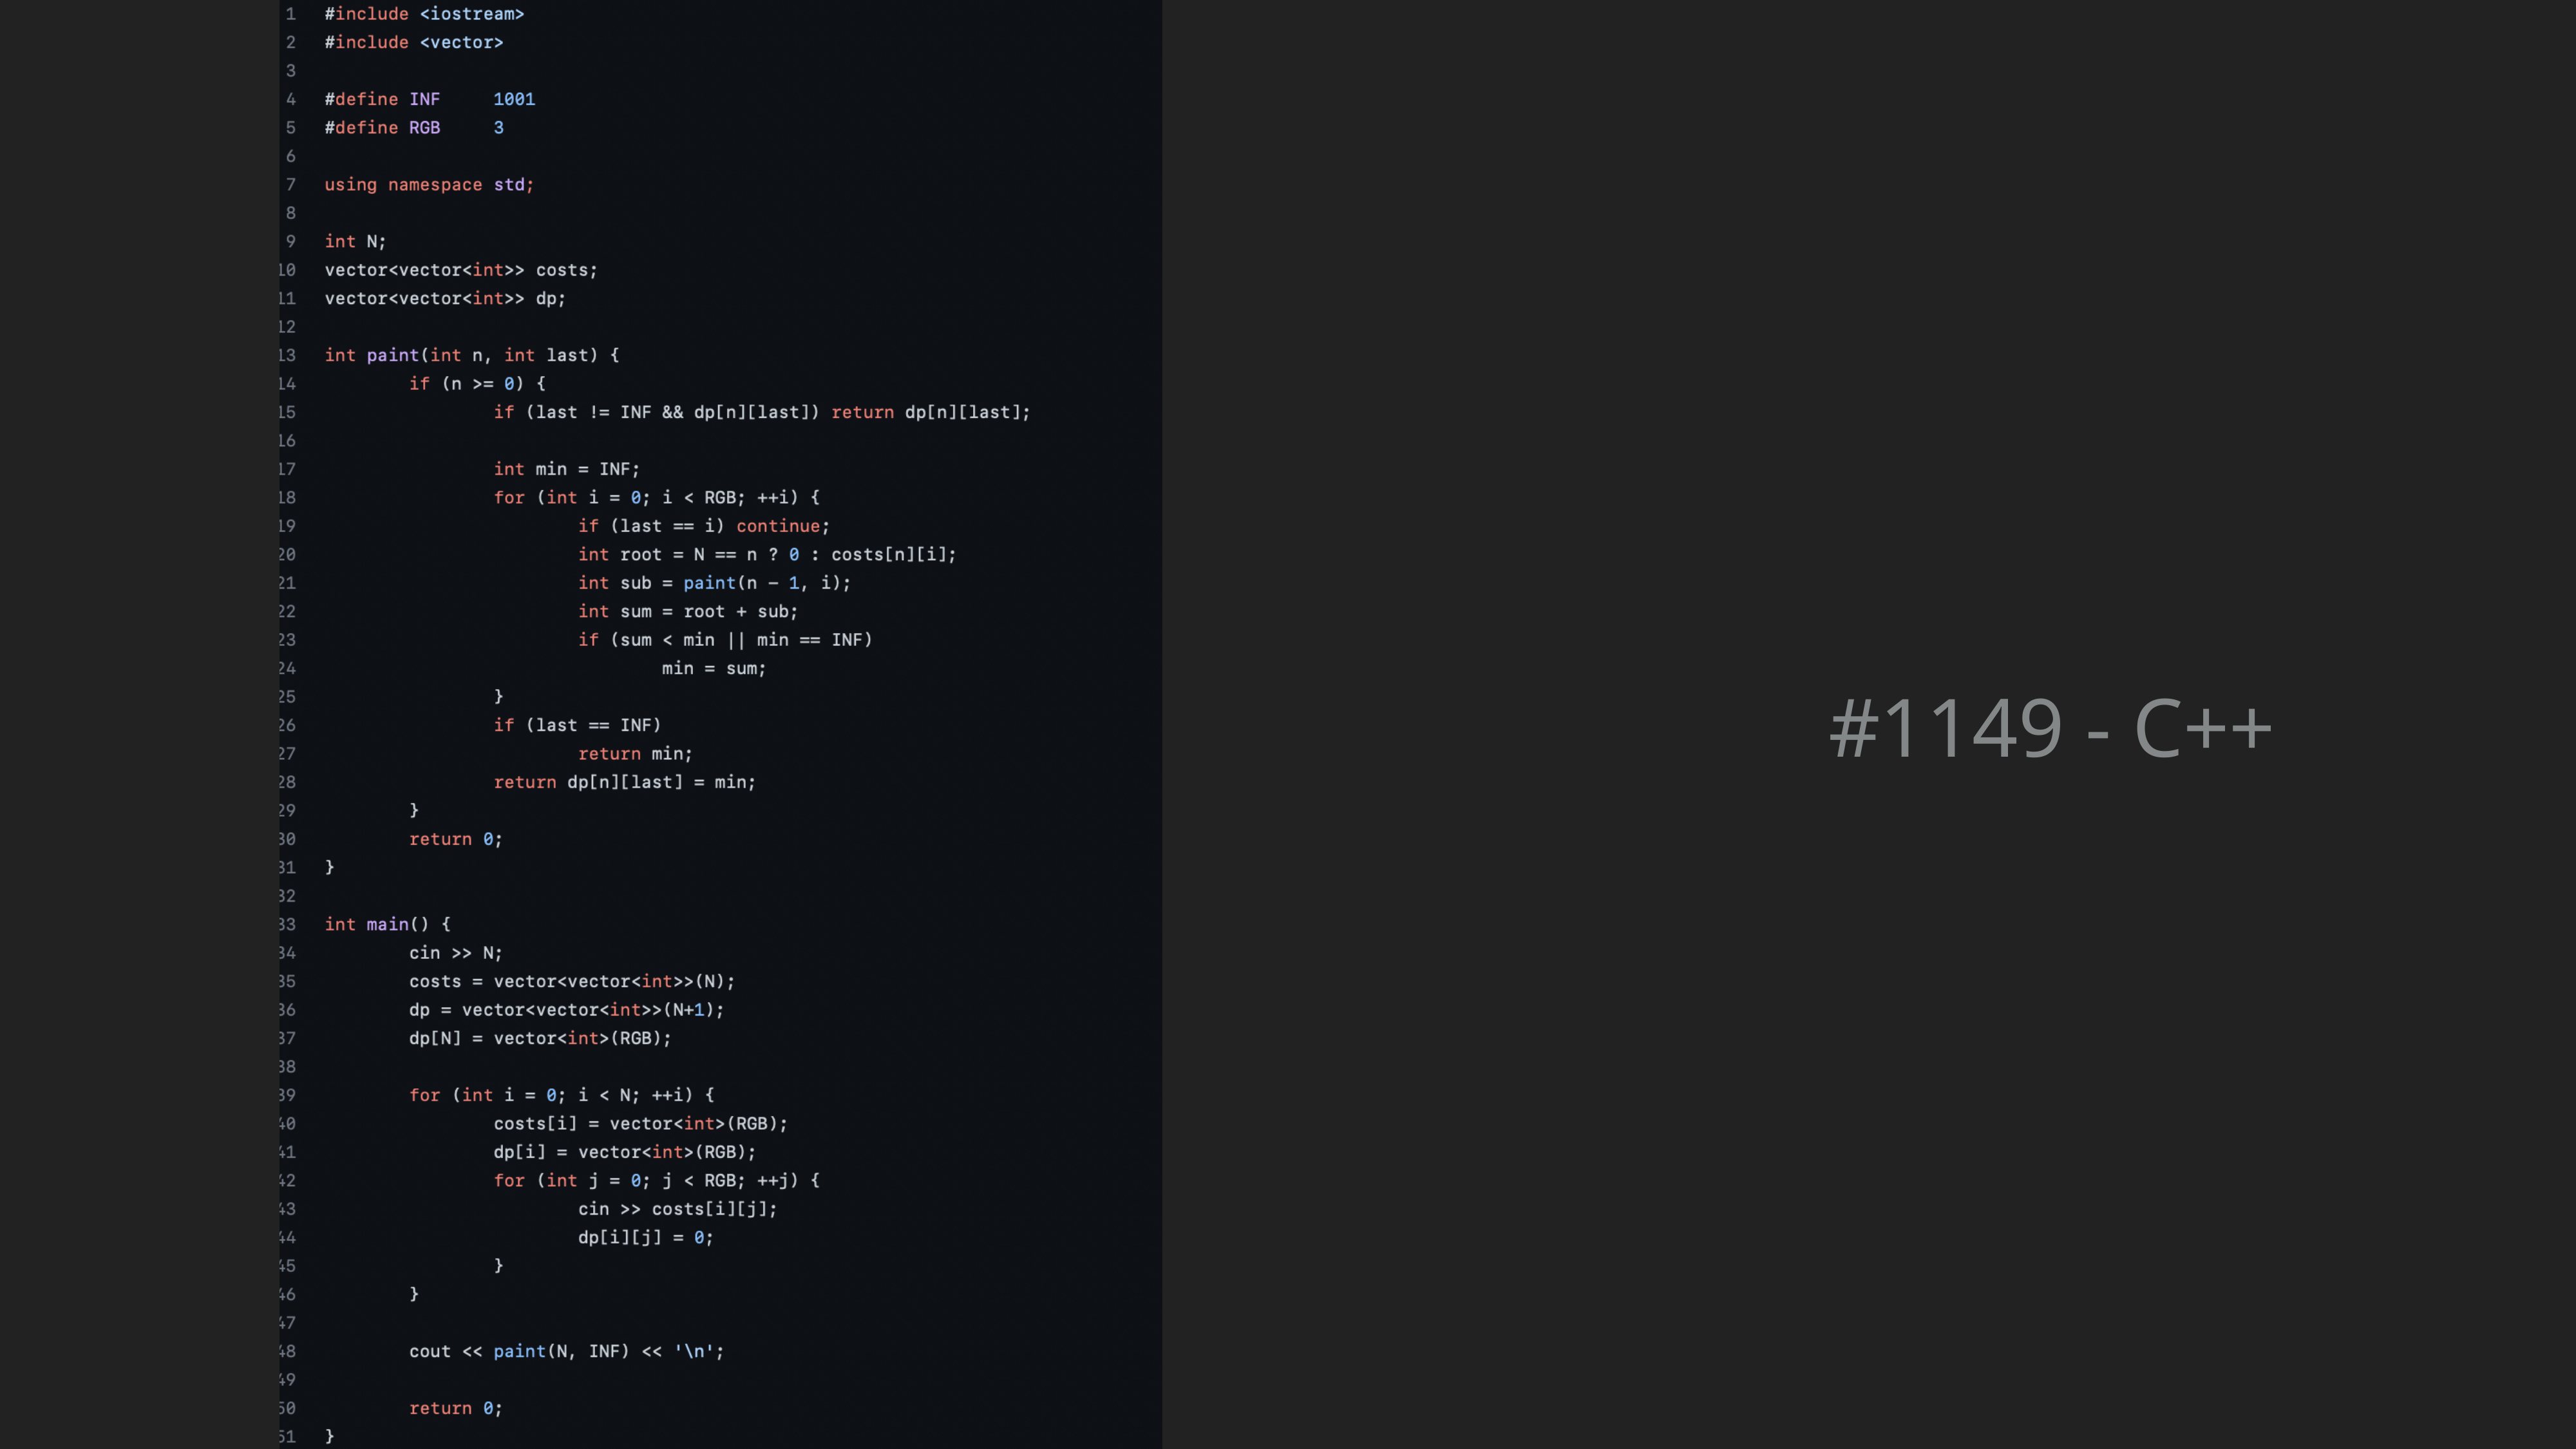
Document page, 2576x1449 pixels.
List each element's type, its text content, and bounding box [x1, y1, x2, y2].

text_box #1149 - C++ [1823, 670, 2281, 779]
picture [279, 0, 1162, 1449]
